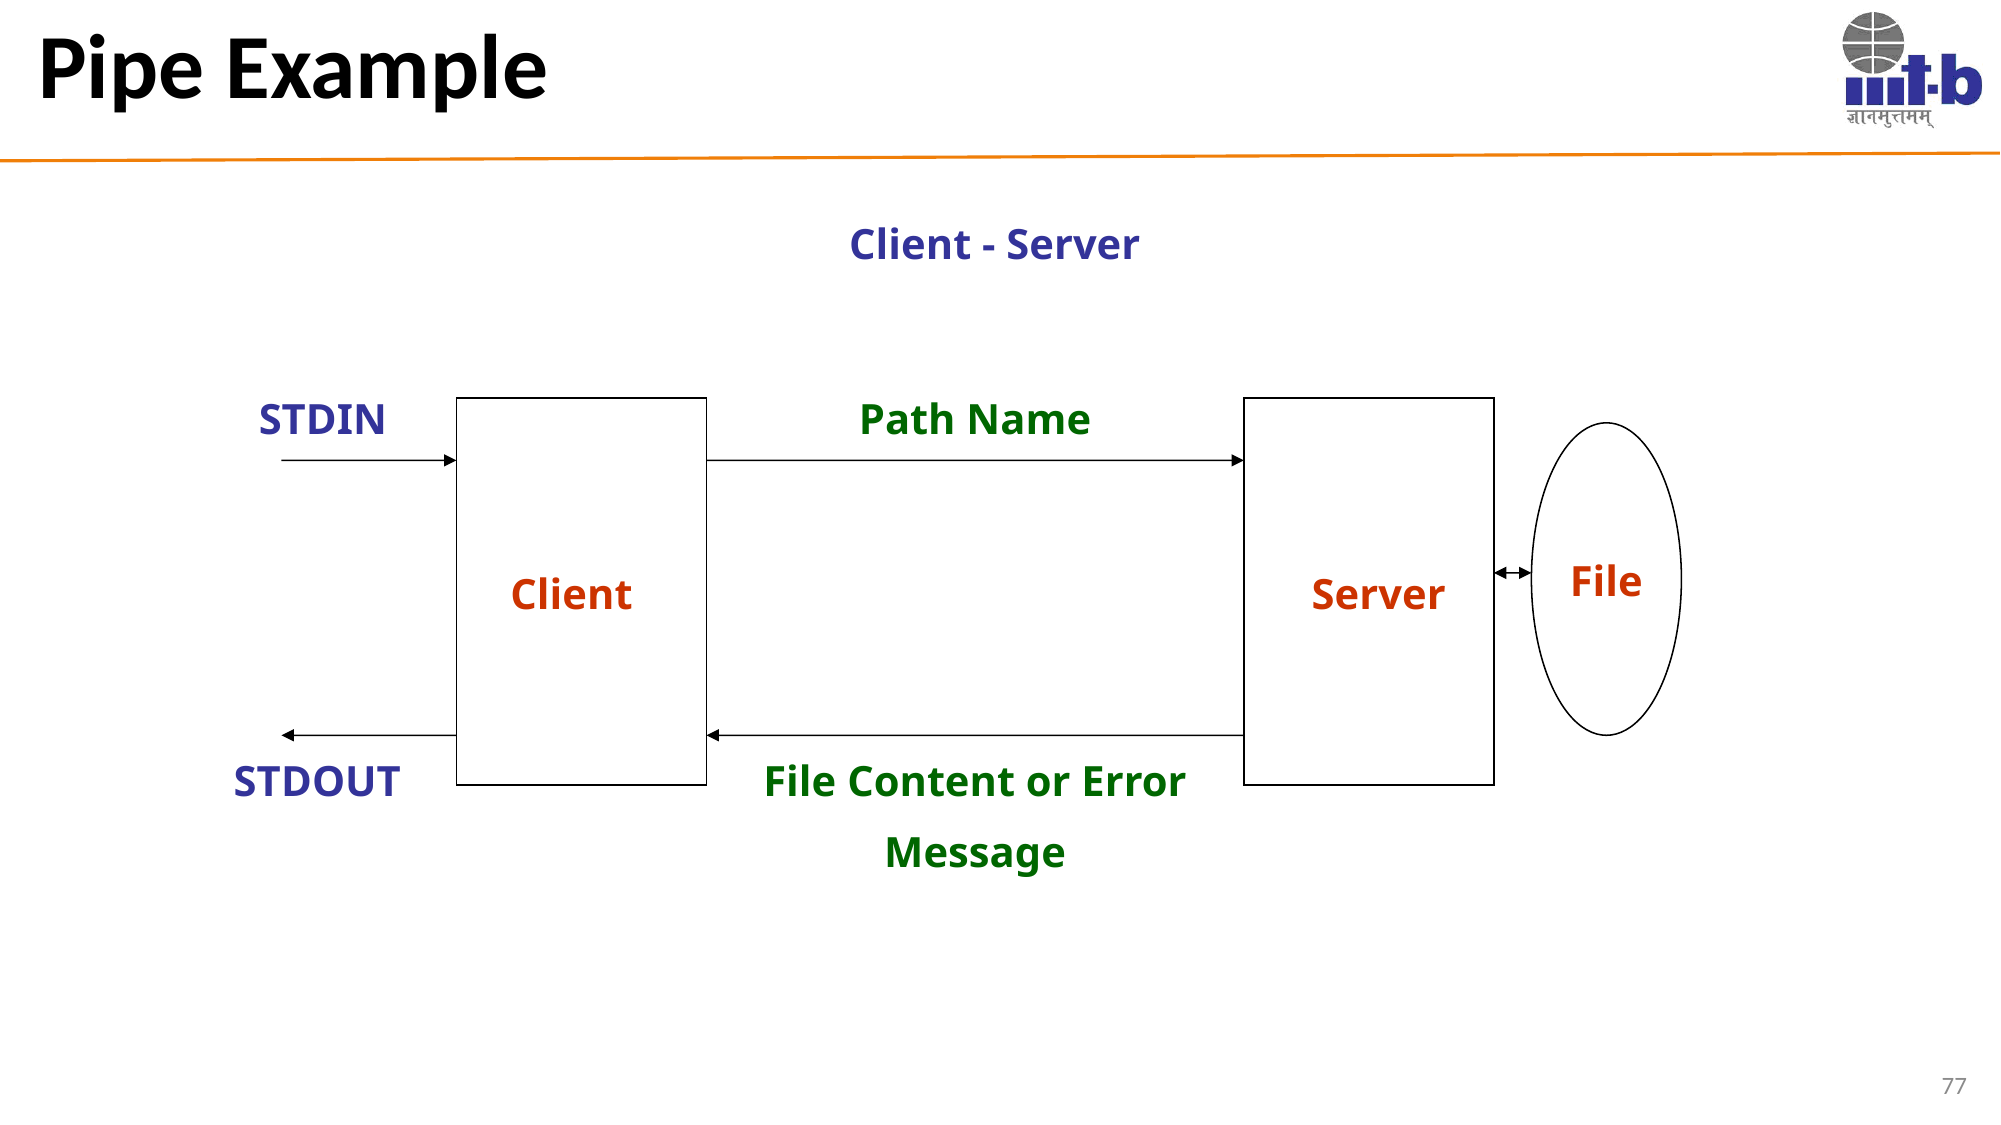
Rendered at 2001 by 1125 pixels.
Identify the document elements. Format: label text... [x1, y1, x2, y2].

title Pipe Example [23, 7, 1957, 132]
text_box [281, 454, 457, 467]
text_box STDOUT [218, 747, 444, 813]
text_box STDIN [243, 385, 444, 451]
text_box [281, 729, 457, 742]
text_box Path Name [743, 385, 1207, 451]
text_box [1493, 566, 1532, 580]
text_box File [1543, 547, 1669, 613]
picture [1957, 8, 1983, 130]
text_box [706, 454, 1244, 467]
slide_number 77 [1532, 1054, 1983, 1115]
text_box Client - Server [493, 210, 1507, 276]
text_box [456, 397, 707, 786]
text_box [706, 729, 1244, 742]
text_box Client [481, 560, 694, 626]
text_box [1531, 422, 1682, 736]
text_box Server [1256, 560, 1469, 626]
text_box [1243, 397, 1494, 786]
text_box File Content or Error Message [718, 747, 1232, 884]
